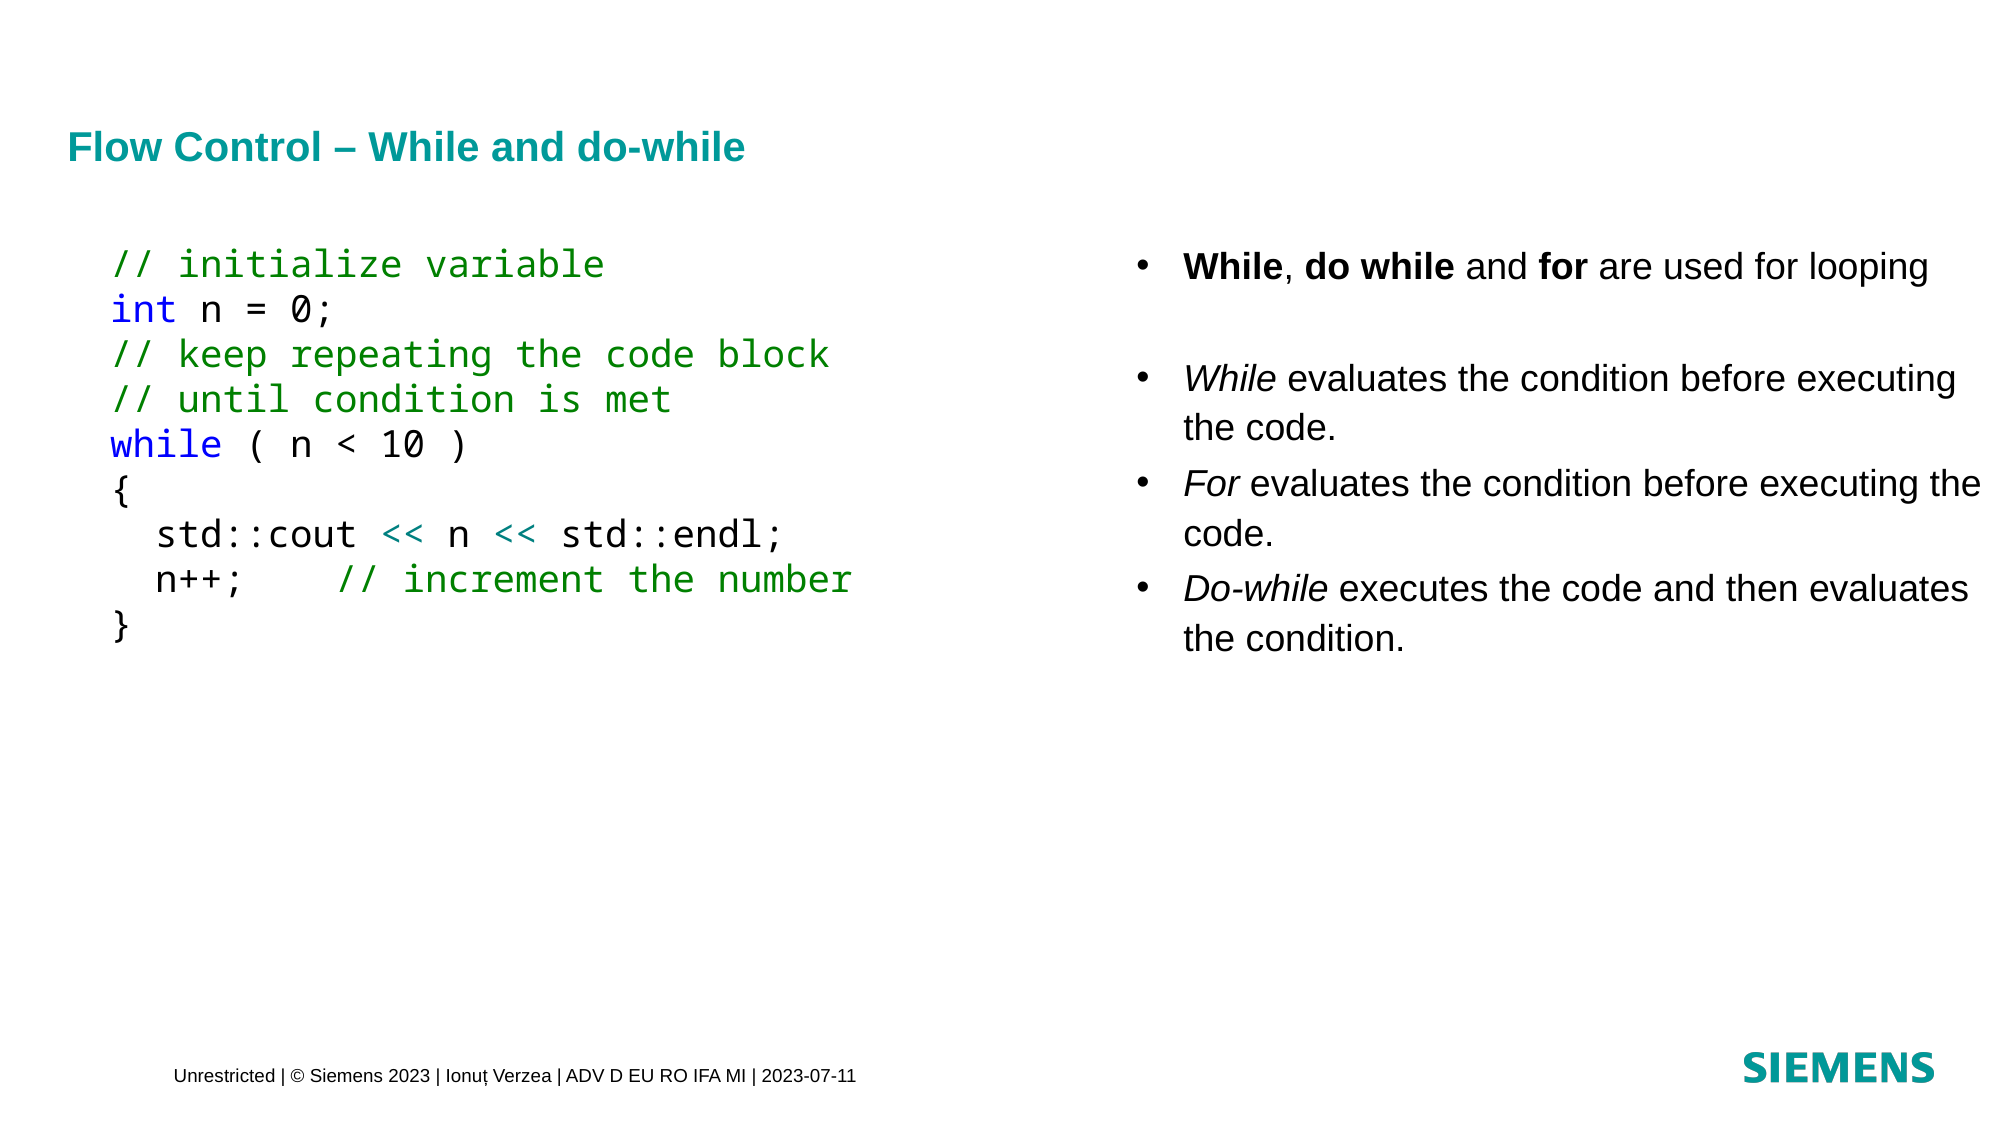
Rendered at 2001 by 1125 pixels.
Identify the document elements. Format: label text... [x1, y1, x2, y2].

text_box // initialize variable int n = 0; // keep repeating the code block // until condition is met while ( n < 10 ) { std::cout << n << std::endl; n++; // increment the number } [50, 232, 1051, 653]
footer Unrestricted | © Siemens 2023 | Ionuț Verzea | ADV D EU RO IFA MI | 2023-07-11 [173, 1035, 1686, 1125]
title Flow Control – While and do-while [67, 78, 1686, 173]
picture [1744, 1052, 1934, 1083]
list While, do while and for are used for looping While evaluates the condition before executing the code. For evaluates the condition before executing the code. Do-while executes the code and then evaluates the condition. [1136, 237, 2000, 775]
